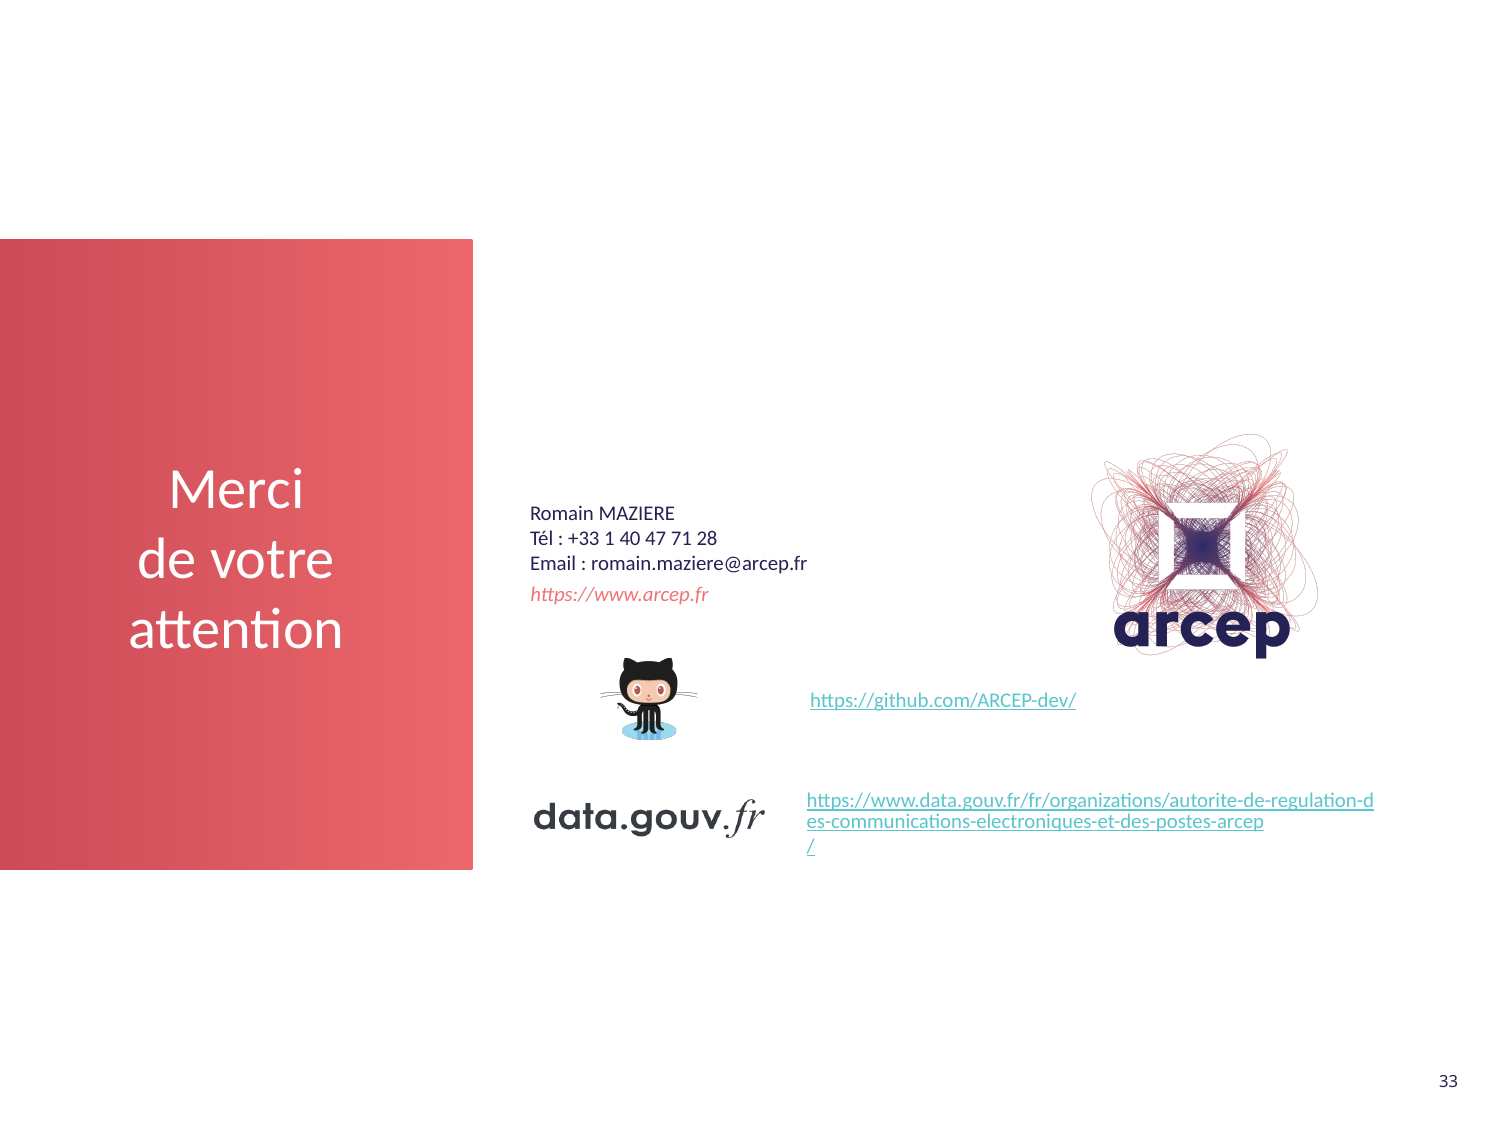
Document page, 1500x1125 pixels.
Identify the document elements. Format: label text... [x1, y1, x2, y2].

list Romain MAZIERE Tél : +33 1 40 47 71 28 Email : romain.maziere@arcep.fr https://www.arcep.fr [529, 499, 921, 606]
list Merci de votre attention [0, 239, 473, 870]
text_box https://github.com/ARCEP-dev/ [795, 678, 1092, 719]
picture [1078, 428, 1333, 683]
text_box https://www.data.gouv.fr/fr/organizations/autorite-de-regulation-des-communications-electroniques-et-des-postes-arcep/ [791, 779, 1397, 870]
picture [529, 780, 767, 859]
picture [597, 656, 701, 742]
